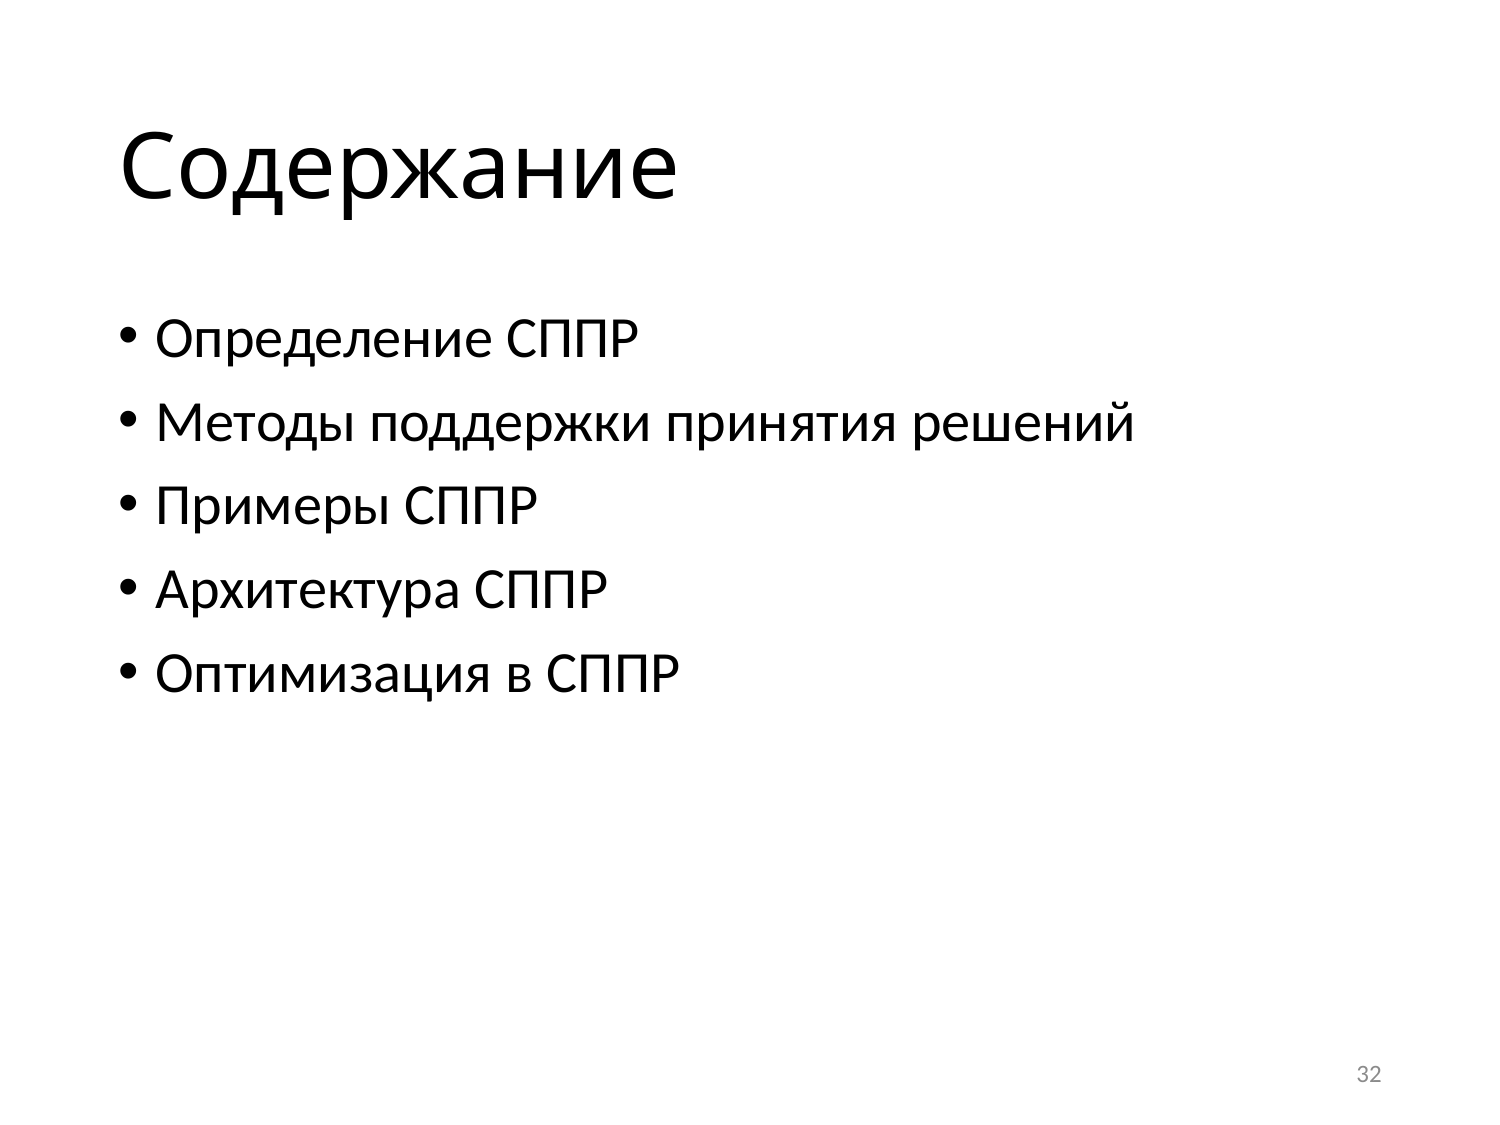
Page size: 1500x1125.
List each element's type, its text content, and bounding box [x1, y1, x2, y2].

list Определение СППР Методы поддержки принятия решений Примеры СППР Архитектура СППР Оптимизация в СППР [103, 299, 1397, 1014]
title Содержание [103, 59, 1397, 278]
slide_number 32 [1059, 1042, 1397, 1103]
